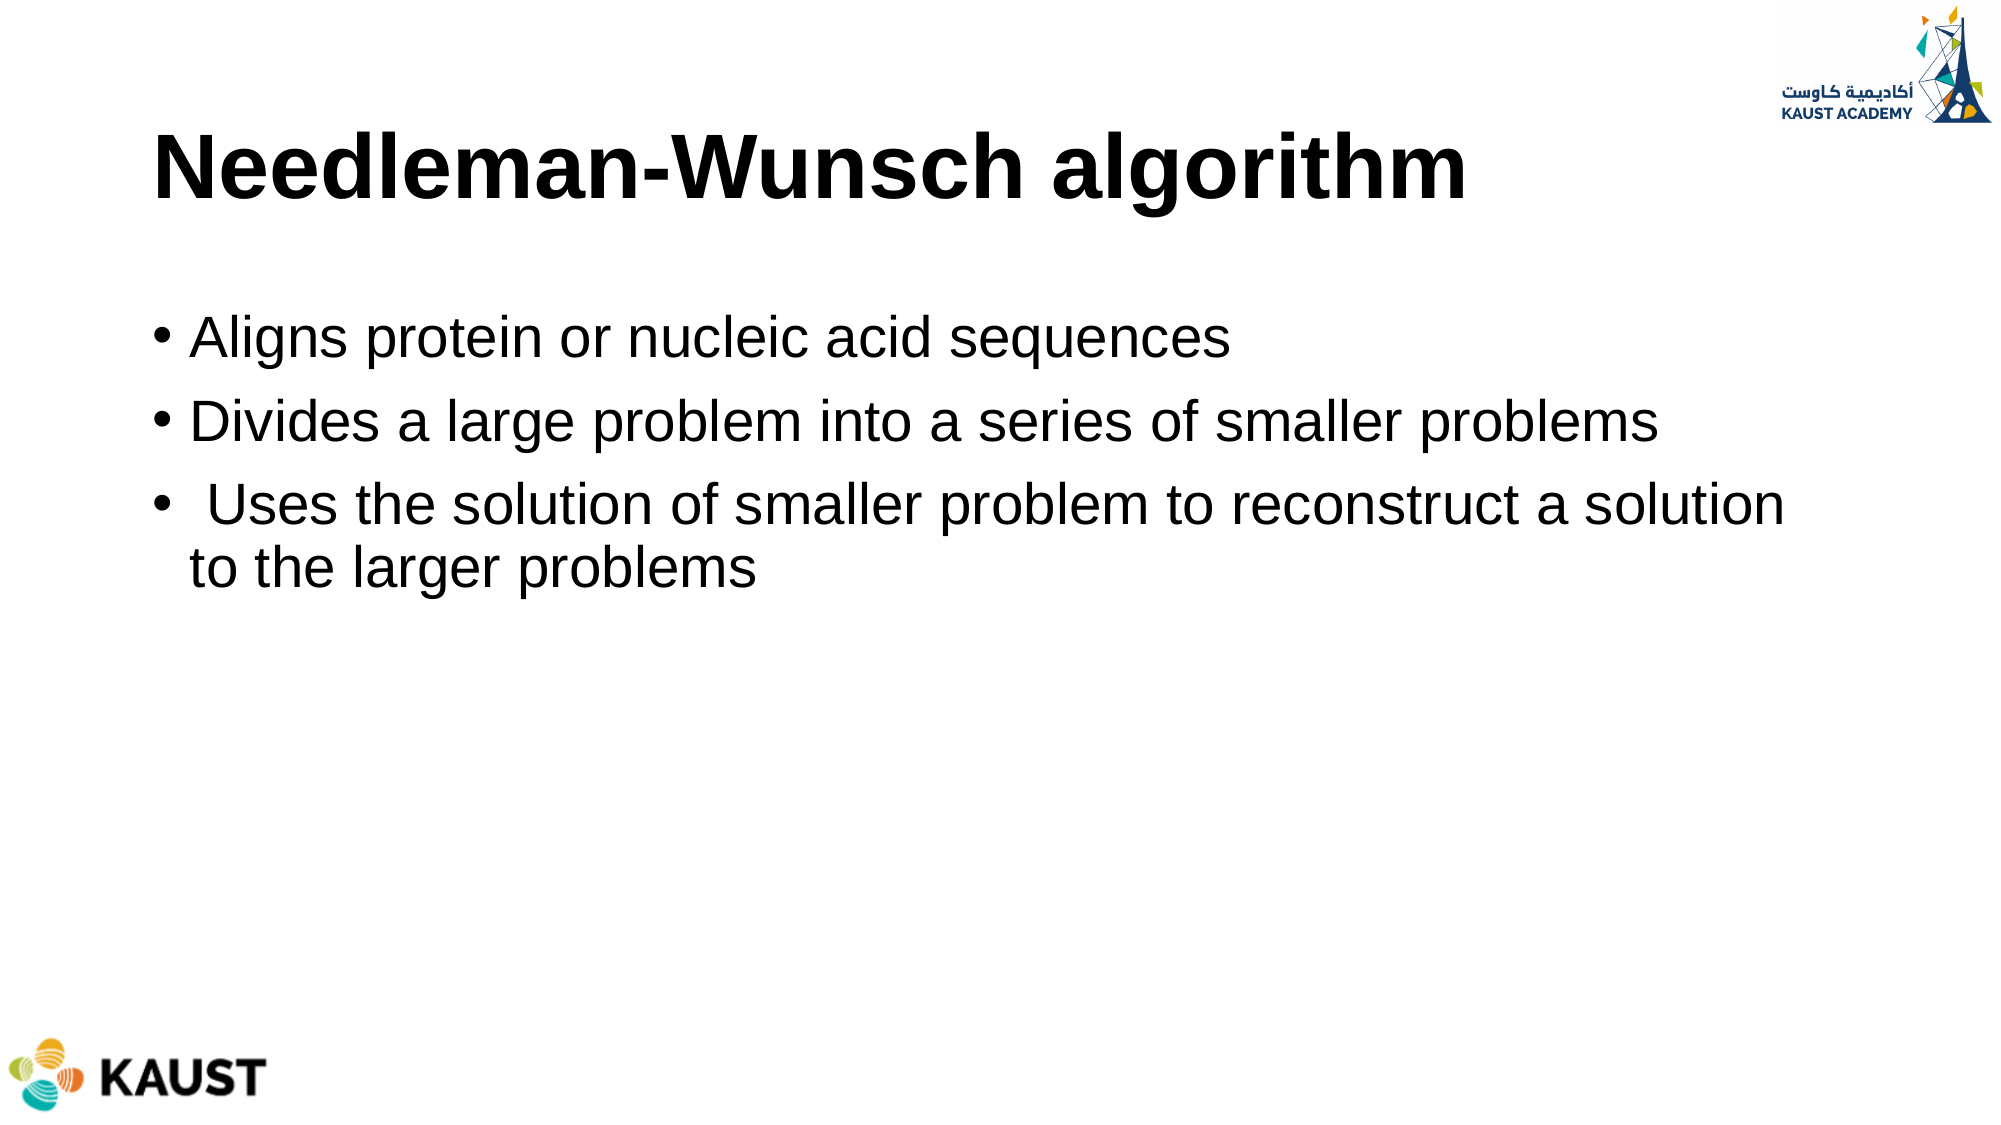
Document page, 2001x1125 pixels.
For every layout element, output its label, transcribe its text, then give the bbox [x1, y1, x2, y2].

list Aligns protein or nucleic acid sequences Divides a large problem into a series of smaller problems Uses the solution of smaller problem to reconstruct a solution to the larger problems [137, 299, 1863, 1014]
picture [1, 1028, 277, 1123]
picture [1774, 0, 2000, 129]
title Needleman-Wunsch algorithm [137, 59, 1863, 278]
